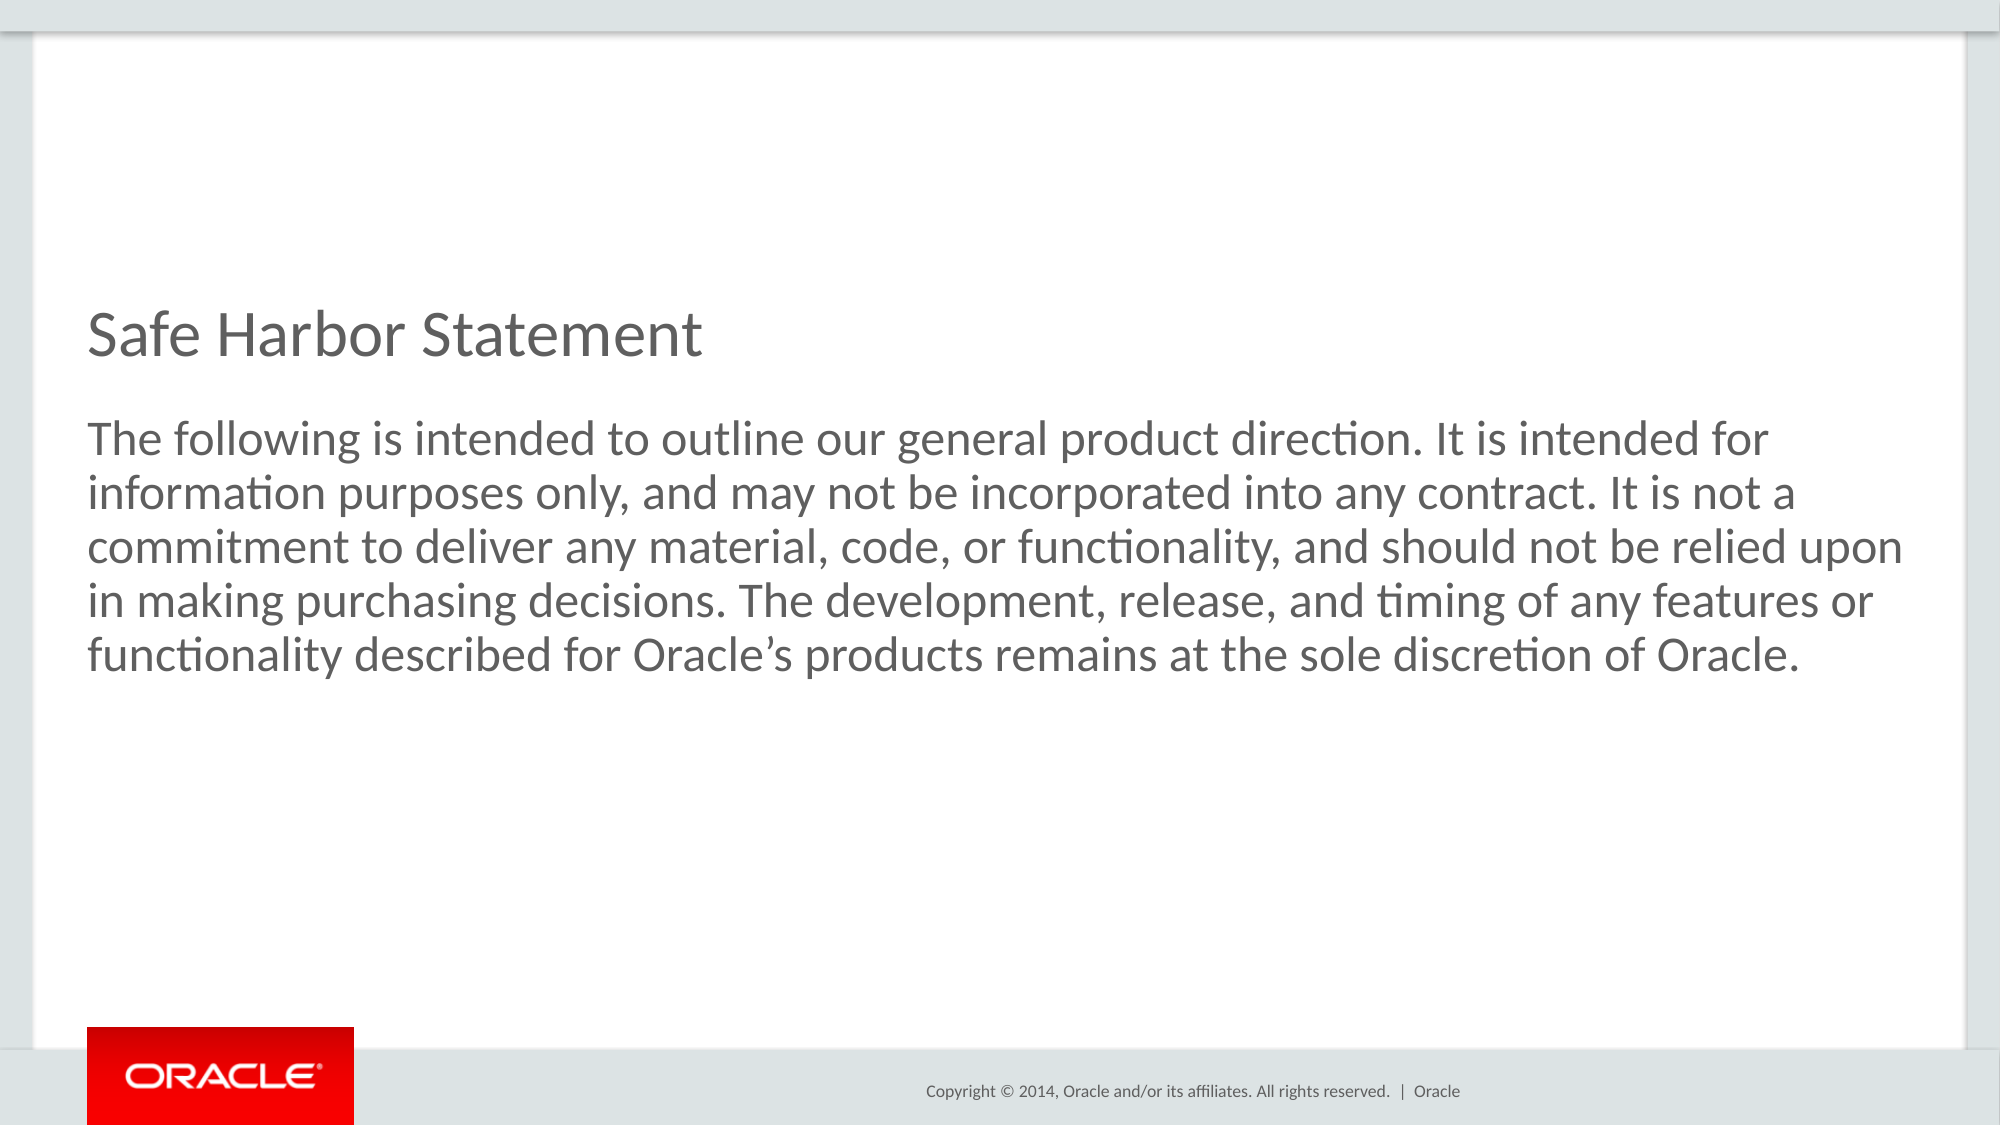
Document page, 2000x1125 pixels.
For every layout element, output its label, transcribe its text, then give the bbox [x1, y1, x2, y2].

picture [87, 1027, 354, 1125]
footer Oracle [1414, 1075, 1865, 1106]
